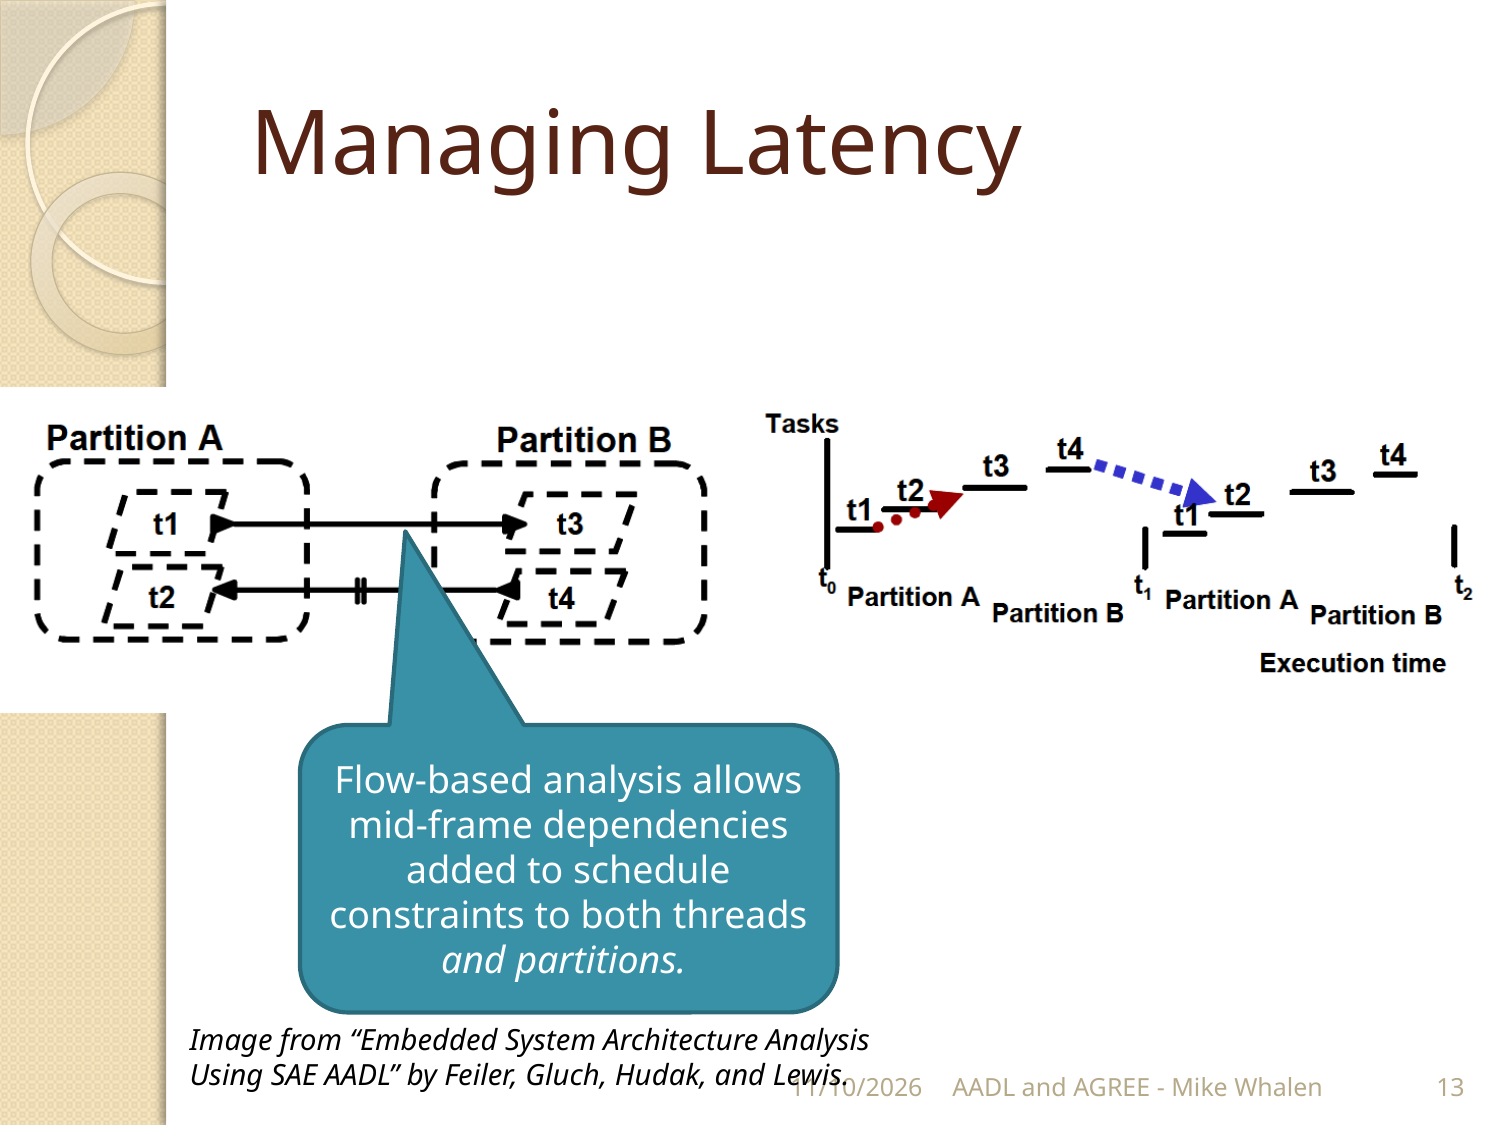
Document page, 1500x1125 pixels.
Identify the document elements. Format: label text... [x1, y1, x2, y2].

title Managing Latency [235, 45, 1466, 233]
text_box Flow-based analysis allows mid-frame dependencies added to schedule constraints to both threads and partitions. [297, 724, 840, 1014]
picture [0, 387, 1500, 713]
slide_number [587, 1034, 937, 1113]
slide_number 13 [1413, 1034, 1488, 1113]
text_box Image from “Embedded System Architecture Analysis Using SAE AADL” by Feiler, Gluch, Hudak, and Lewis. [174, 1014, 913, 1099]
footer AADL and AGREE - Mike Whalen [937, 1034, 1413, 1113]
